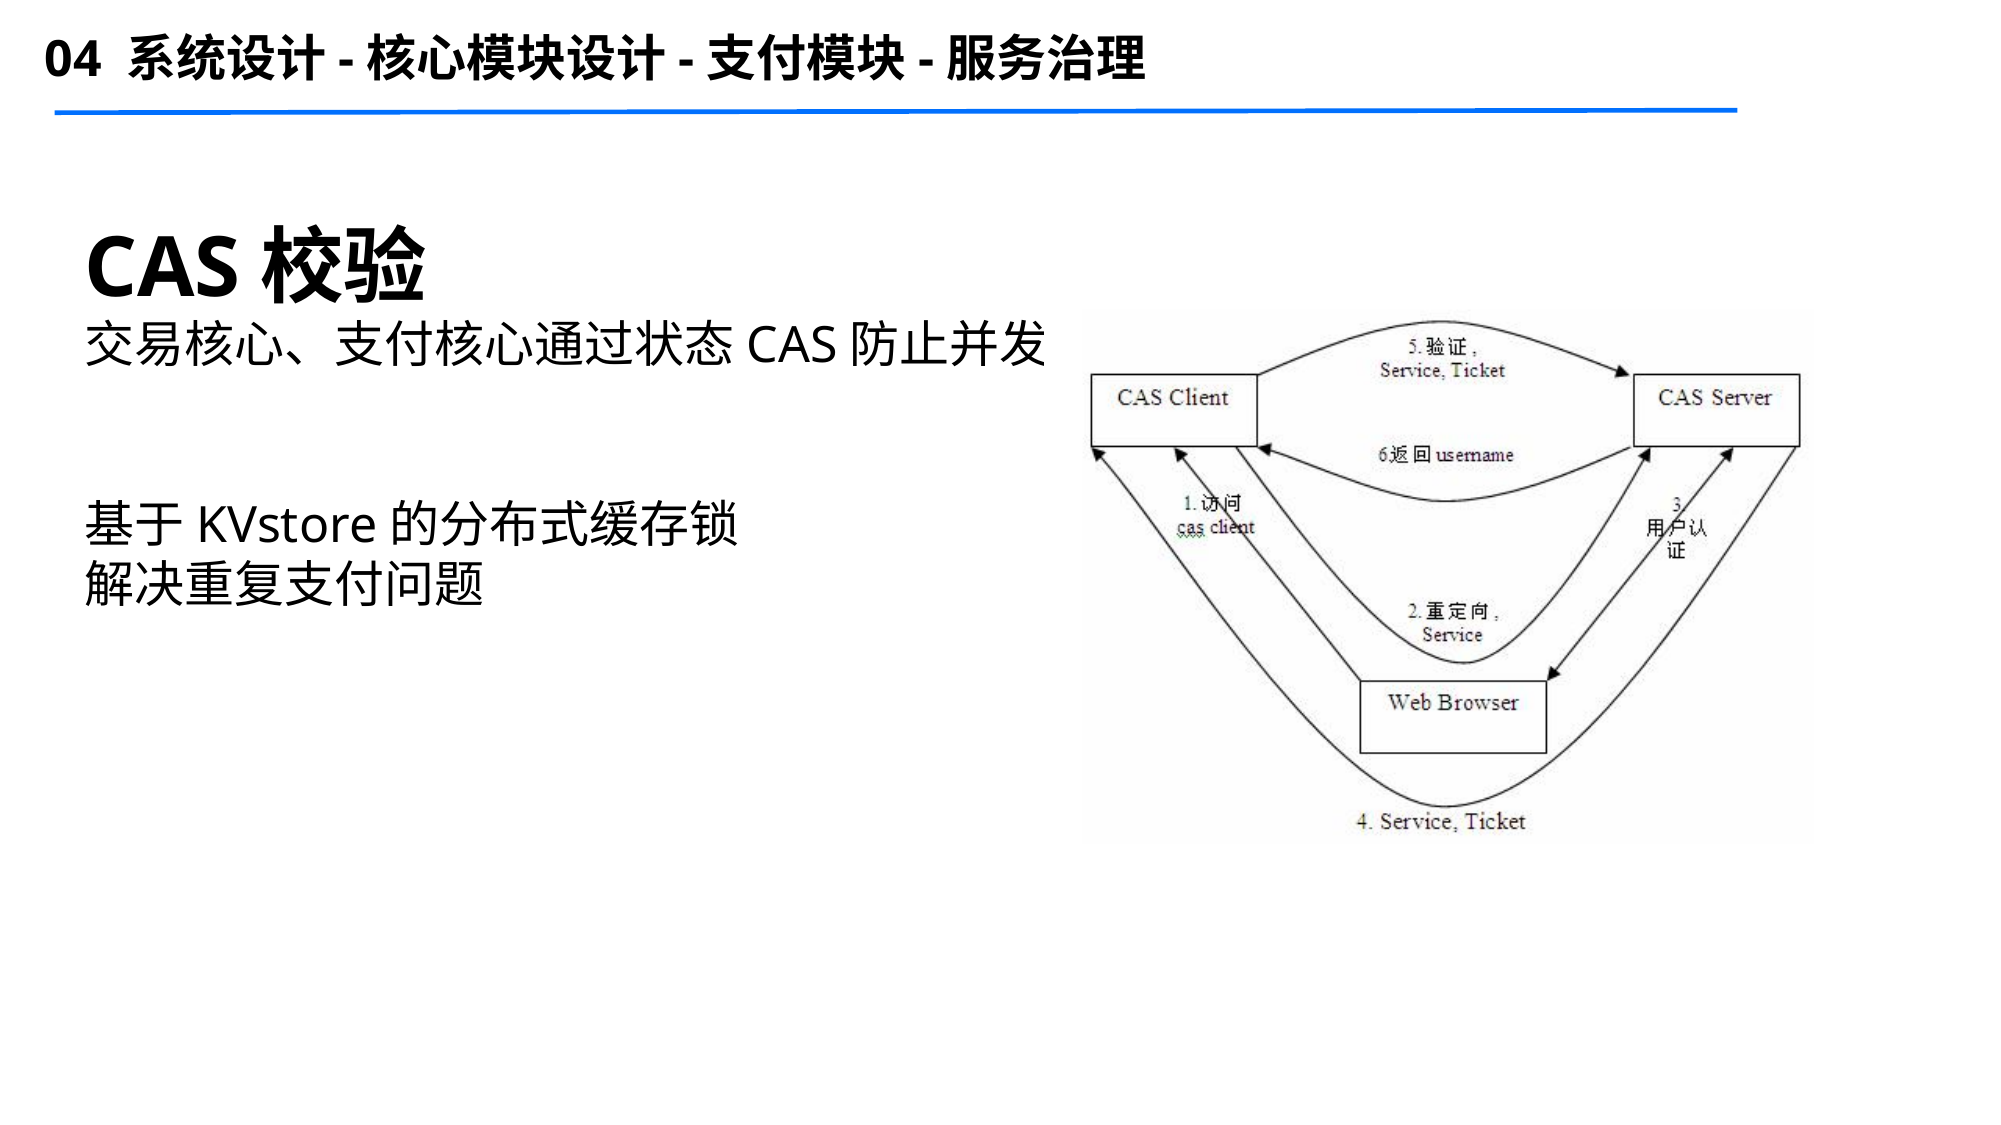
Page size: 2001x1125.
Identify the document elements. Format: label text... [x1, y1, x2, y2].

picture [1044, 266, 1893, 859]
text_box CAS校验 交易核心、支付核心通过状态CAS防止并发 基于KVstore的分布式缓存锁 解决重复支付问题 [69, 205, 1769, 620]
text_box 04 系统设计-核心模块设计-支付模块-服务治理 [30, 19, 1162, 95]
